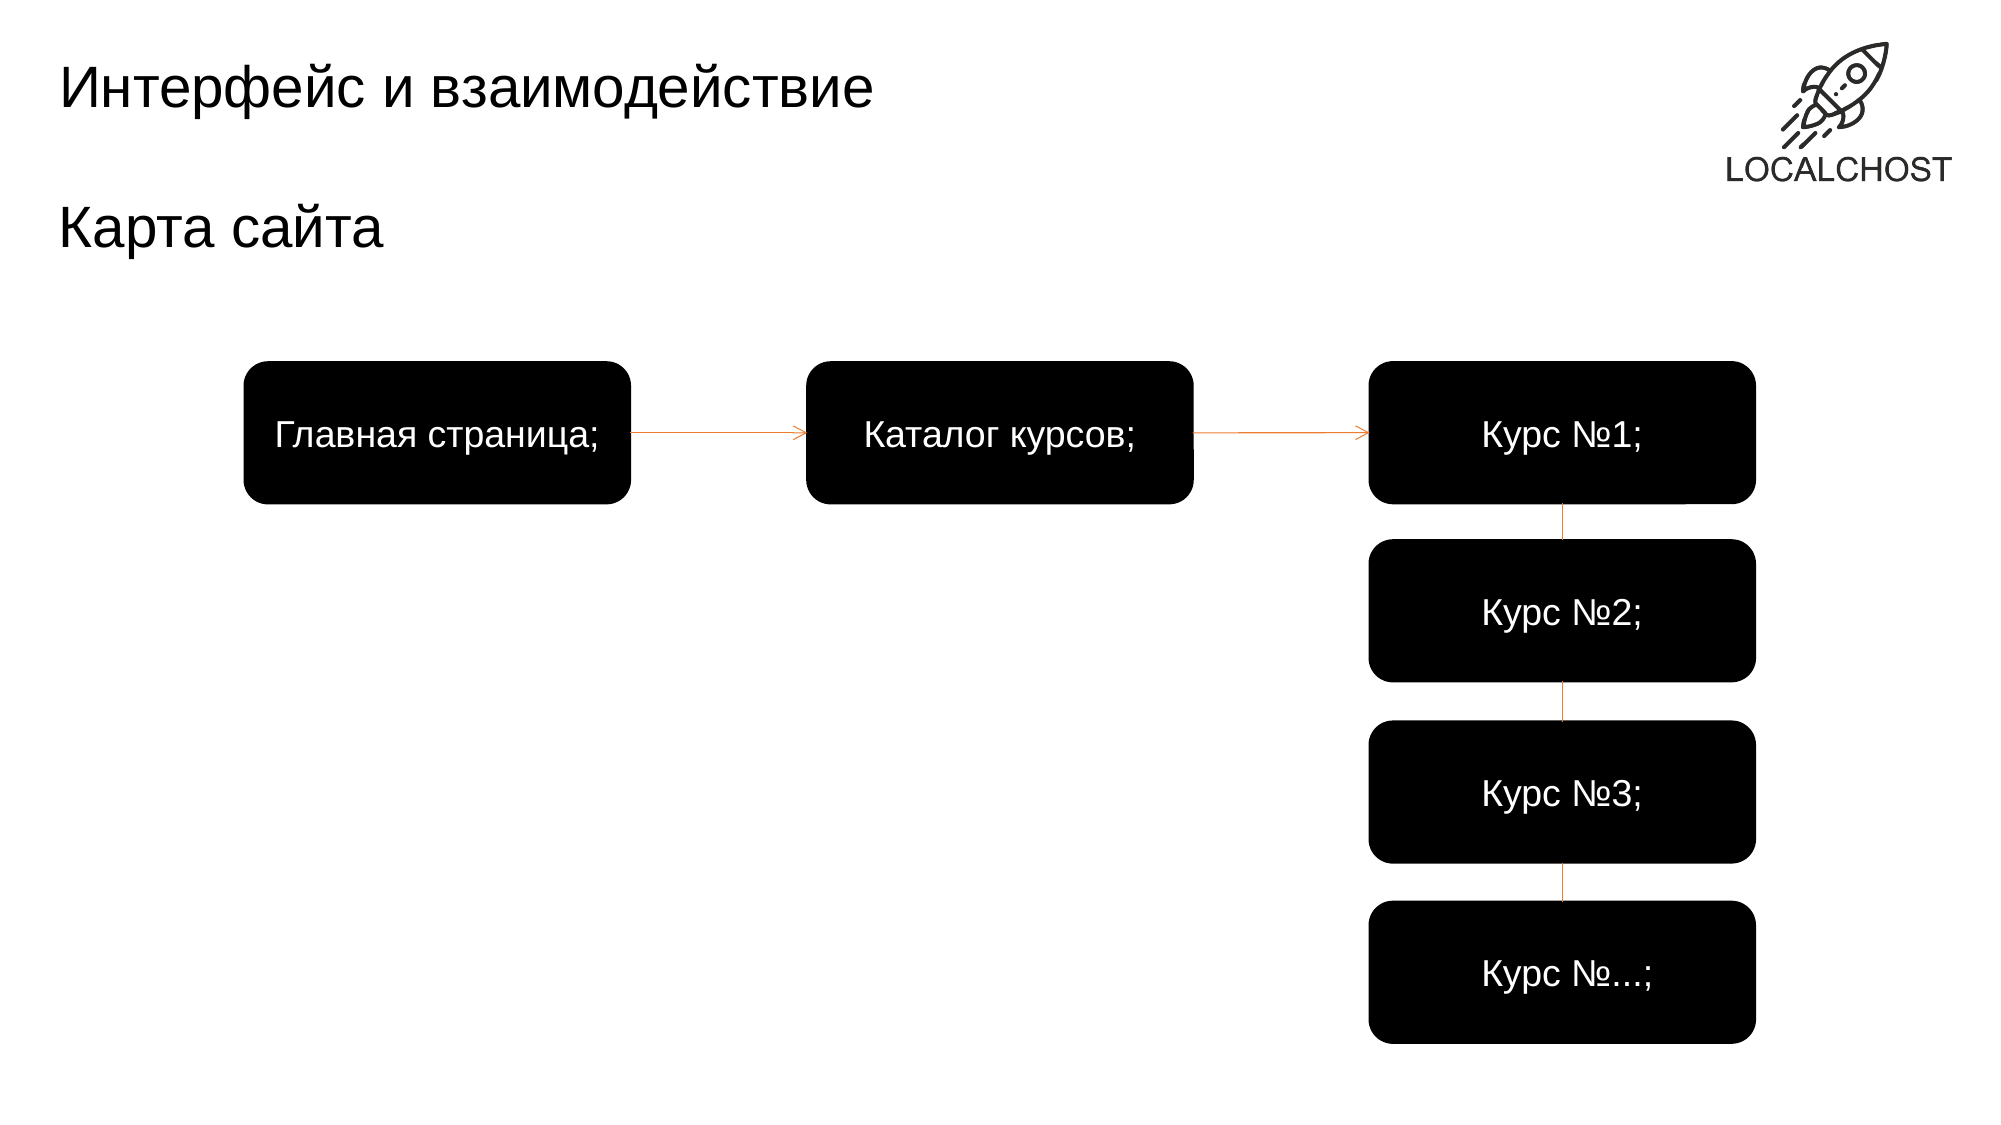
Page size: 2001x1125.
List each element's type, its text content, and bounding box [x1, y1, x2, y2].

text_box Карта сайта [44, 181, 399, 267]
text_box [806, 361, 1194, 505]
text_box [1368, 900, 1757, 1044]
text_box Курс №2; [1466, 580, 1658, 641]
text_box [1368, 539, 1757, 683]
text_box Курс №...; [1466, 942, 1669, 1002]
text_box Курс №3; [1466, 761, 1658, 822]
text_box Курс №1; [1466, 402, 1658, 463]
text_box Интерфейс и взаимодействие [44, 41, 891, 127]
text_box [1368, 361, 1757, 505]
text_box [1368, 720, 1757, 864]
picture [1727, 41, 1952, 182]
text_box Главная страница; [259, 402, 615, 463]
text_box [243, 361, 632, 505]
text_box Каталог курсов; [848, 402, 1152, 463]
